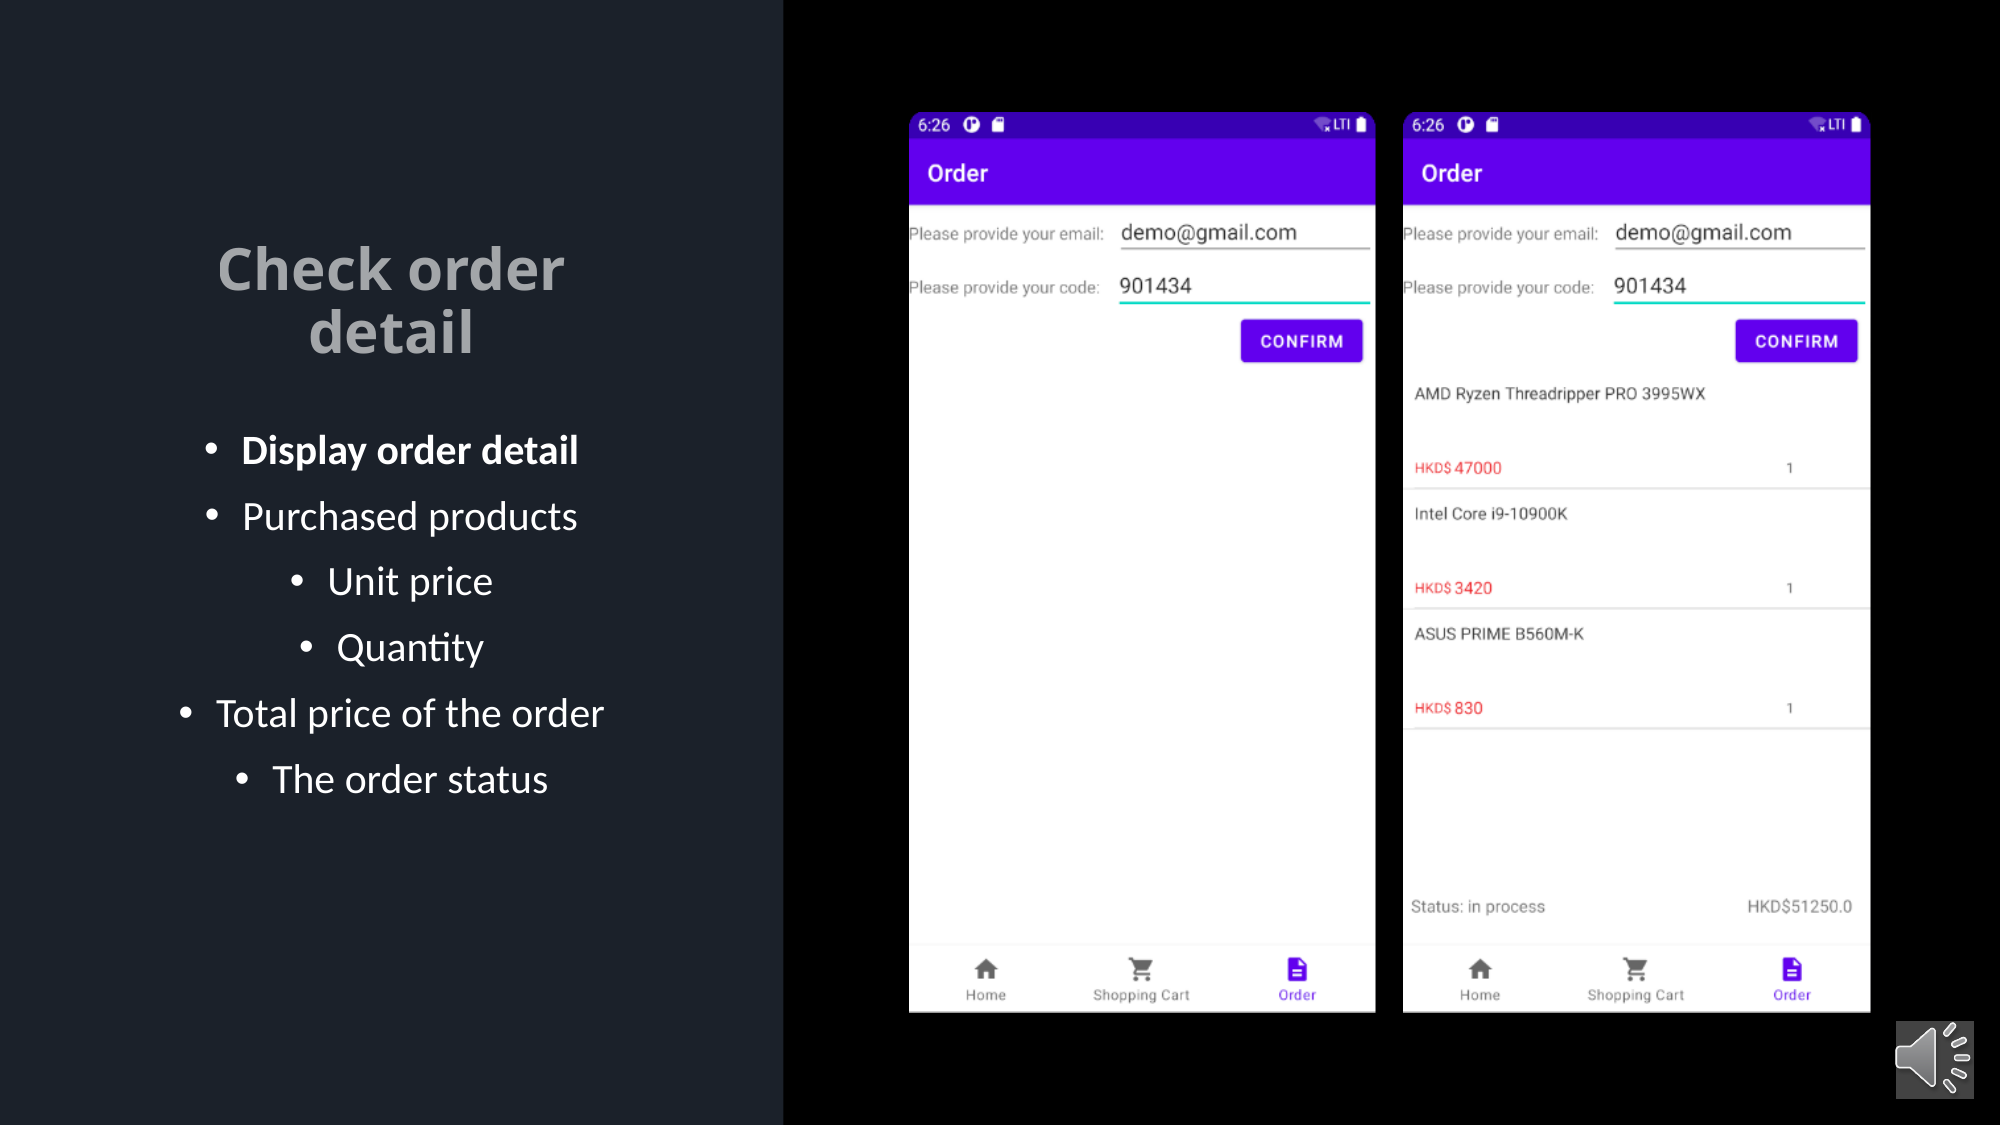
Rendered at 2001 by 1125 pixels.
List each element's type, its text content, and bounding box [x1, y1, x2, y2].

picture [909, 112, 1378, 1013]
text_box [0, 0, 784, 1125]
title Check order detail [126, 112, 657, 374]
picture [1894, 1019, 1975, 1100]
list Display order detail Purchased products Unit price Quantity Total price of the order The order status [126, 420, 657, 1002]
picture [1403, 112, 1872, 1013]
text_box [784, 0, 2000, 1125]
